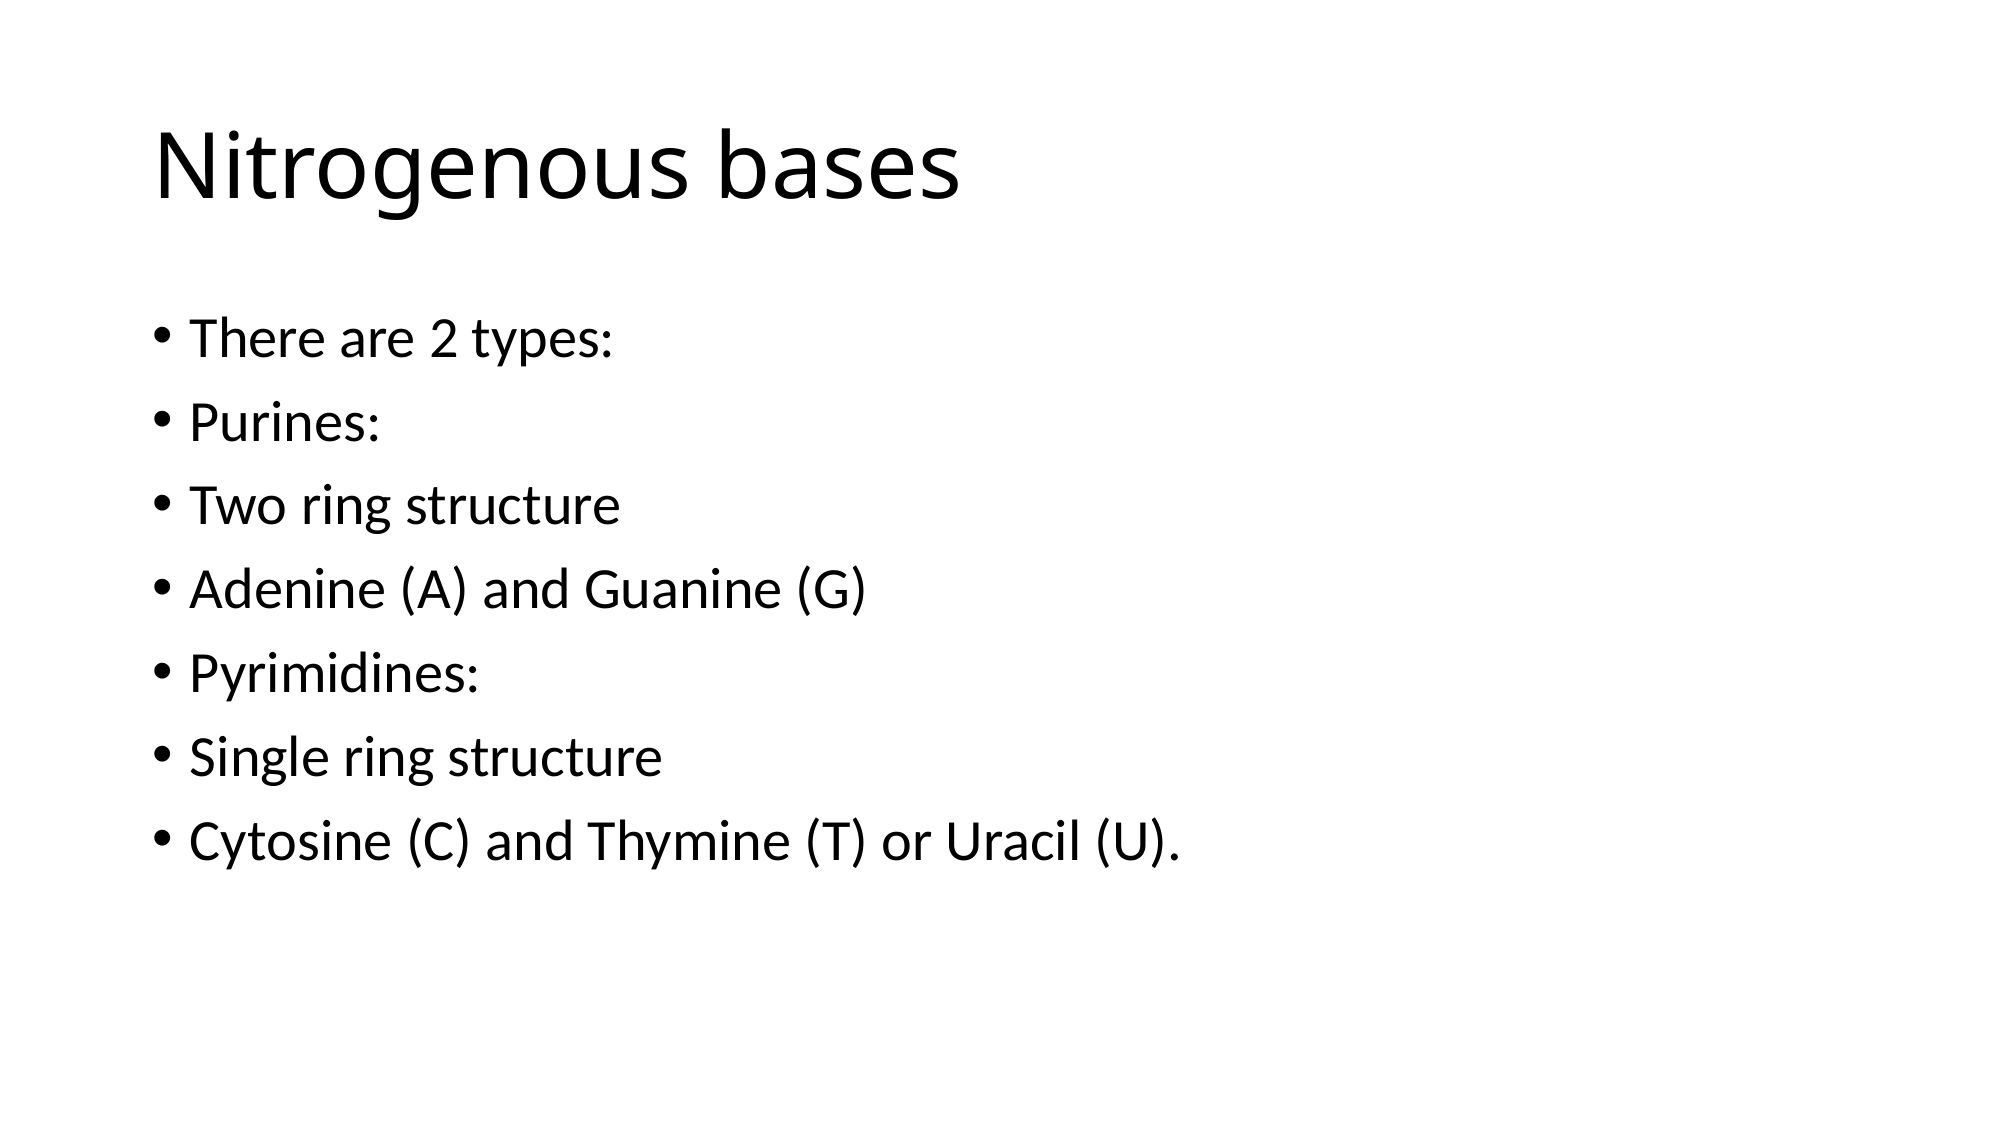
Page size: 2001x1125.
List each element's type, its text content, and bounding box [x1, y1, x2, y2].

title Nitrogenous bases [137, 59, 1863, 278]
list There are 2 types: Purines: Two ring structure Adenine (A) and Guanine (G) Pyrimidines: Single ring structure Cytosine (C) and Thymine (T) or Uracil (U). [137, 299, 1863, 1014]
